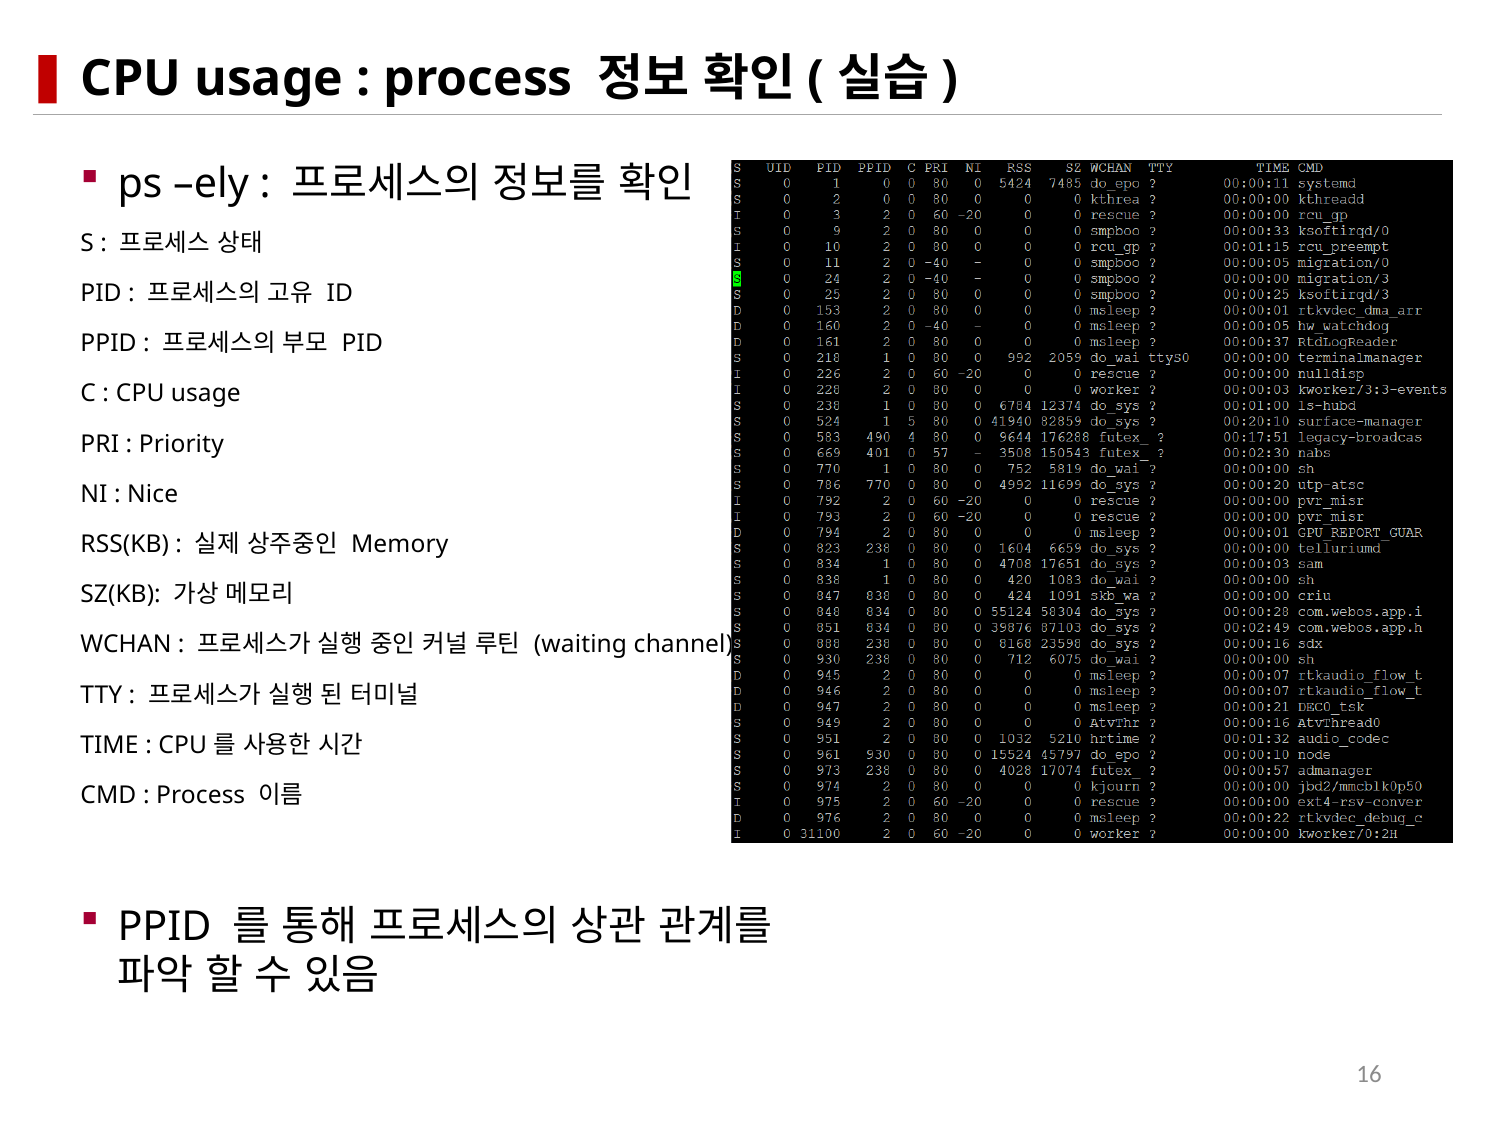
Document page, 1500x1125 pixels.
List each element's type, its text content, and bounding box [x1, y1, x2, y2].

list ps –ely : 프로세스의 정보를 확인 S : 프로세스 상태 PID : 프로세스의 고유 ID PPID : 프로세스의 부모 PID C : CPU usage PRI : Priority NI : Nice RSS(KB) : 실제 상주중인 Memory SZ(KB): 가상 메모리 WCHAN : 프로세스가 실행 중인 커널 루틴 (waiting channel) TTY : 프로세스가 실행 된 터미널 TIME : CPU를 사용한 시간 CMD : Process 이름 PPID 를 통해 프로세스의 상관 관계를 파악 할 수 있음 [65, 149, 798, 1014]
slide_number 16 [1059, 1042, 1397, 1103]
picture [731, 160, 1453, 843]
title CPU usage : process 정보 확인(실습) [65, 49, 1443, 110]
